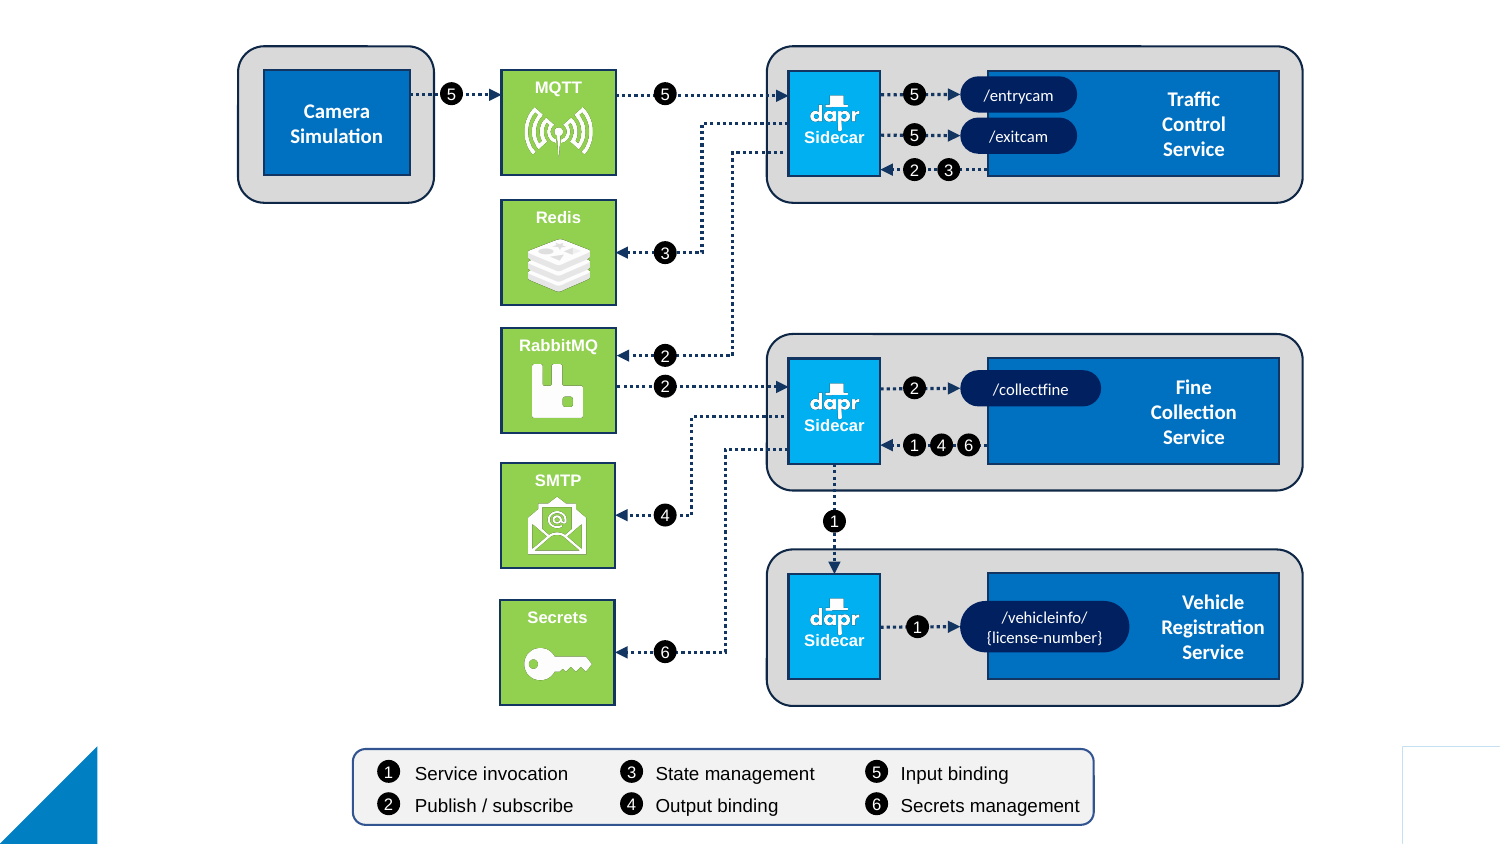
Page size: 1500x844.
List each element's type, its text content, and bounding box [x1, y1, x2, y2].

text_box 2 [903, 158, 926, 169]
text_box [236, 45, 436, 204]
text_box Publish / subscribe [400, 786, 594, 824]
text_box 5 [903, 95, 926, 106]
text_box 2 [653, 343, 677, 367]
text_box 5 [440, 82, 463, 94]
text_box 5 [903, 136, 926, 147]
text_box State management [640, 754, 858, 792]
text_box 3 [937, 158, 961, 169]
text_box [765, 548, 1304, 707]
text_box [765, 332, 1304, 492]
text_box Sidecar [788, 573, 881, 680]
text_box Traffic Control Service [987, 70, 1280, 177]
text_box 6 [957, 446, 981, 457]
text_box Sidecar [788, 70, 881, 177]
text_box /vehicleinfo/ {license-number} [959, 599, 1131, 654]
text_box 2 [377, 792, 401, 816]
text_box Output binding [640, 786, 835, 824]
picture [853, 615, 859, 625]
picture [839, 615, 849, 634]
text_box 4 [620, 792, 644, 816]
text_box 2 [653, 374, 677, 386]
text_box 1 [377, 759, 400, 783]
picture [825, 615, 835, 625]
text_box 5 [654, 96, 677, 106]
text_box 6 [865, 792, 889, 816]
text_box SMTP [501, 462, 616, 569]
text_box 2 [903, 170, 926, 182]
picture [826, 96, 847, 107]
text_box 5 [903, 123, 927, 135]
text_box [615, 416, 785, 522]
text_box 3 [937, 170, 961, 182]
picture [825, 112, 835, 121]
text_box /exitcam [959, 116, 1079, 155]
picture [853, 400, 859, 409]
text_box 1 [903, 446, 926, 457]
picture [528, 239, 590, 292]
text_box /entrycam [959, 75, 1079, 114]
text_box Secrets management [885, 786, 1102, 824]
text_box 5 [440, 95, 463, 106]
text_box Service invocation [400, 754, 606, 792]
text_box Secrets [500, 599, 615, 706]
text_box 3 [620, 759, 640, 783]
text_box Vehicle Registration Service [987, 572, 1280, 680]
text_box Sidecar [788, 358, 881, 464]
text_box 6 [653, 640, 677, 664]
picture [826, 599, 846, 610]
text_box 1 [906, 615, 929, 626]
picture [532, 363, 583, 418]
text_box [352, 748, 1094, 825]
text_box 4 [653, 503, 677, 527]
picture [522, 494, 592, 557]
picture [811, 393, 822, 409]
picture [839, 112, 849, 130]
text_box 3 [653, 253, 677, 265]
picture [811, 609, 822, 625]
text_box [616, 253, 733, 362]
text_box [615, 123, 789, 253]
text_box 1 [822, 509, 834, 533]
text_box 5 [903, 82, 927, 94]
text_box [615, 449, 789, 659]
text_box 1 [835, 509, 846, 533]
picture [825, 400, 835, 409]
text_box Camera Simulation [263, 69, 411, 176]
text_box 5 [865, 759, 885, 783]
picture [853, 112, 859, 121]
text_box [765, 45, 1304, 204]
text_box 5 [653, 82, 677, 95]
text_box 2 [903, 389, 926, 400]
picture [839, 400, 849, 418]
text_box 2 [653, 387, 677, 398]
text_box Redis [501, 199, 616, 306]
text_box MQTT [501, 69, 616, 176]
text_box 2 [903, 376, 927, 388]
text_box /collectfine [959, 369, 1103, 408]
picture [524, 107, 593, 159]
text_box Input binding [885, 754, 1080, 786]
picture [826, 384, 847, 395]
text_box 1 [903, 433, 927, 445]
text_box Fine Collection Service [987, 357, 1280, 465]
text_box 6 [957, 433, 981, 445]
picture [521, 627, 595, 701]
text_box 4 [930, 433, 954, 445]
text_box RabbitMQ [501, 327, 616, 434]
text_box 4 [930, 446, 953, 457]
text_box 1 [906, 628, 929, 639]
picture [811, 105, 822, 121]
